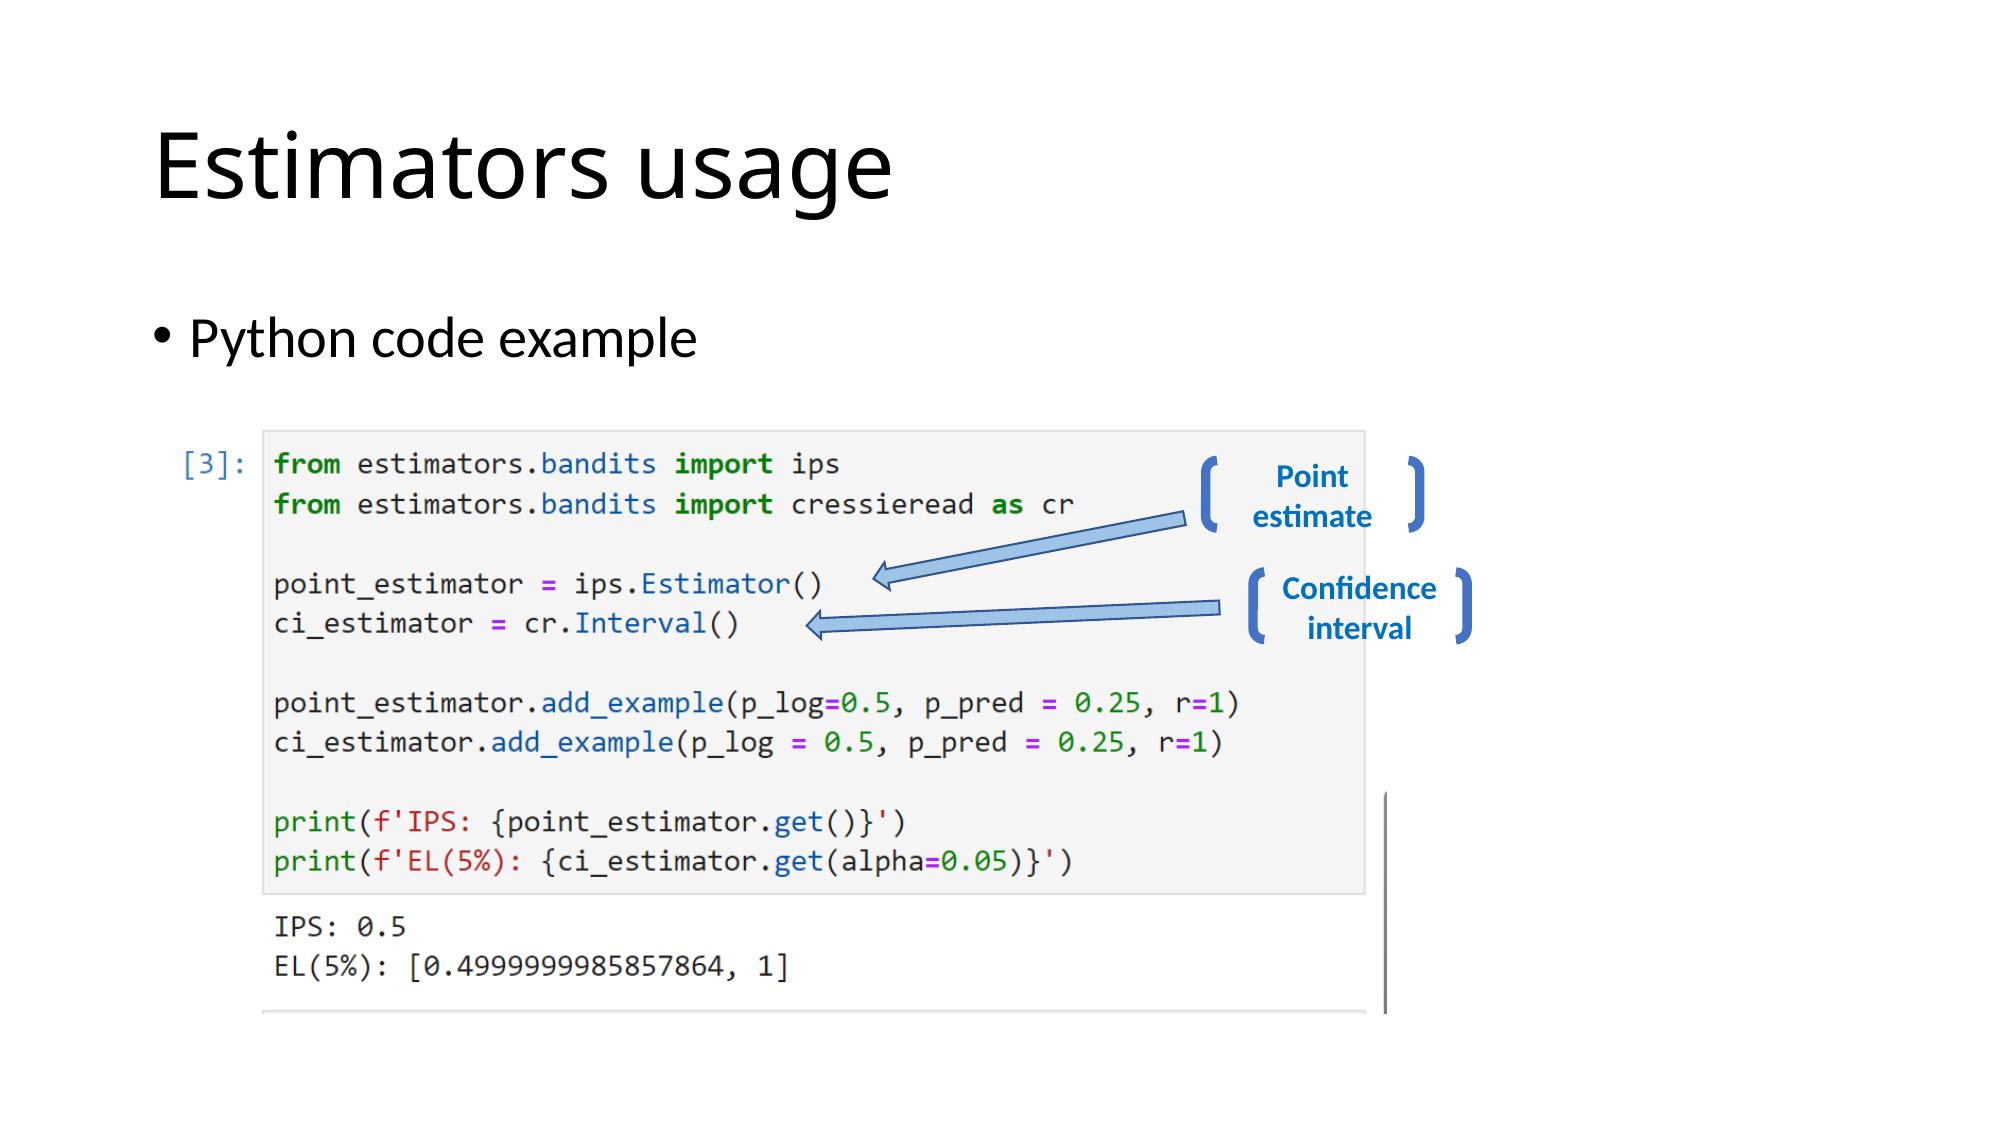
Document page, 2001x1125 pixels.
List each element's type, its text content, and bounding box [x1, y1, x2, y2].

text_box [870, 460, 1420, 563]
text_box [806, 571, 1468, 640]
picture [156, 398, 1387, 1014]
title Estimators usage [137, 59, 1863, 278]
list Python code example [137, 299, 1863, 1014]
